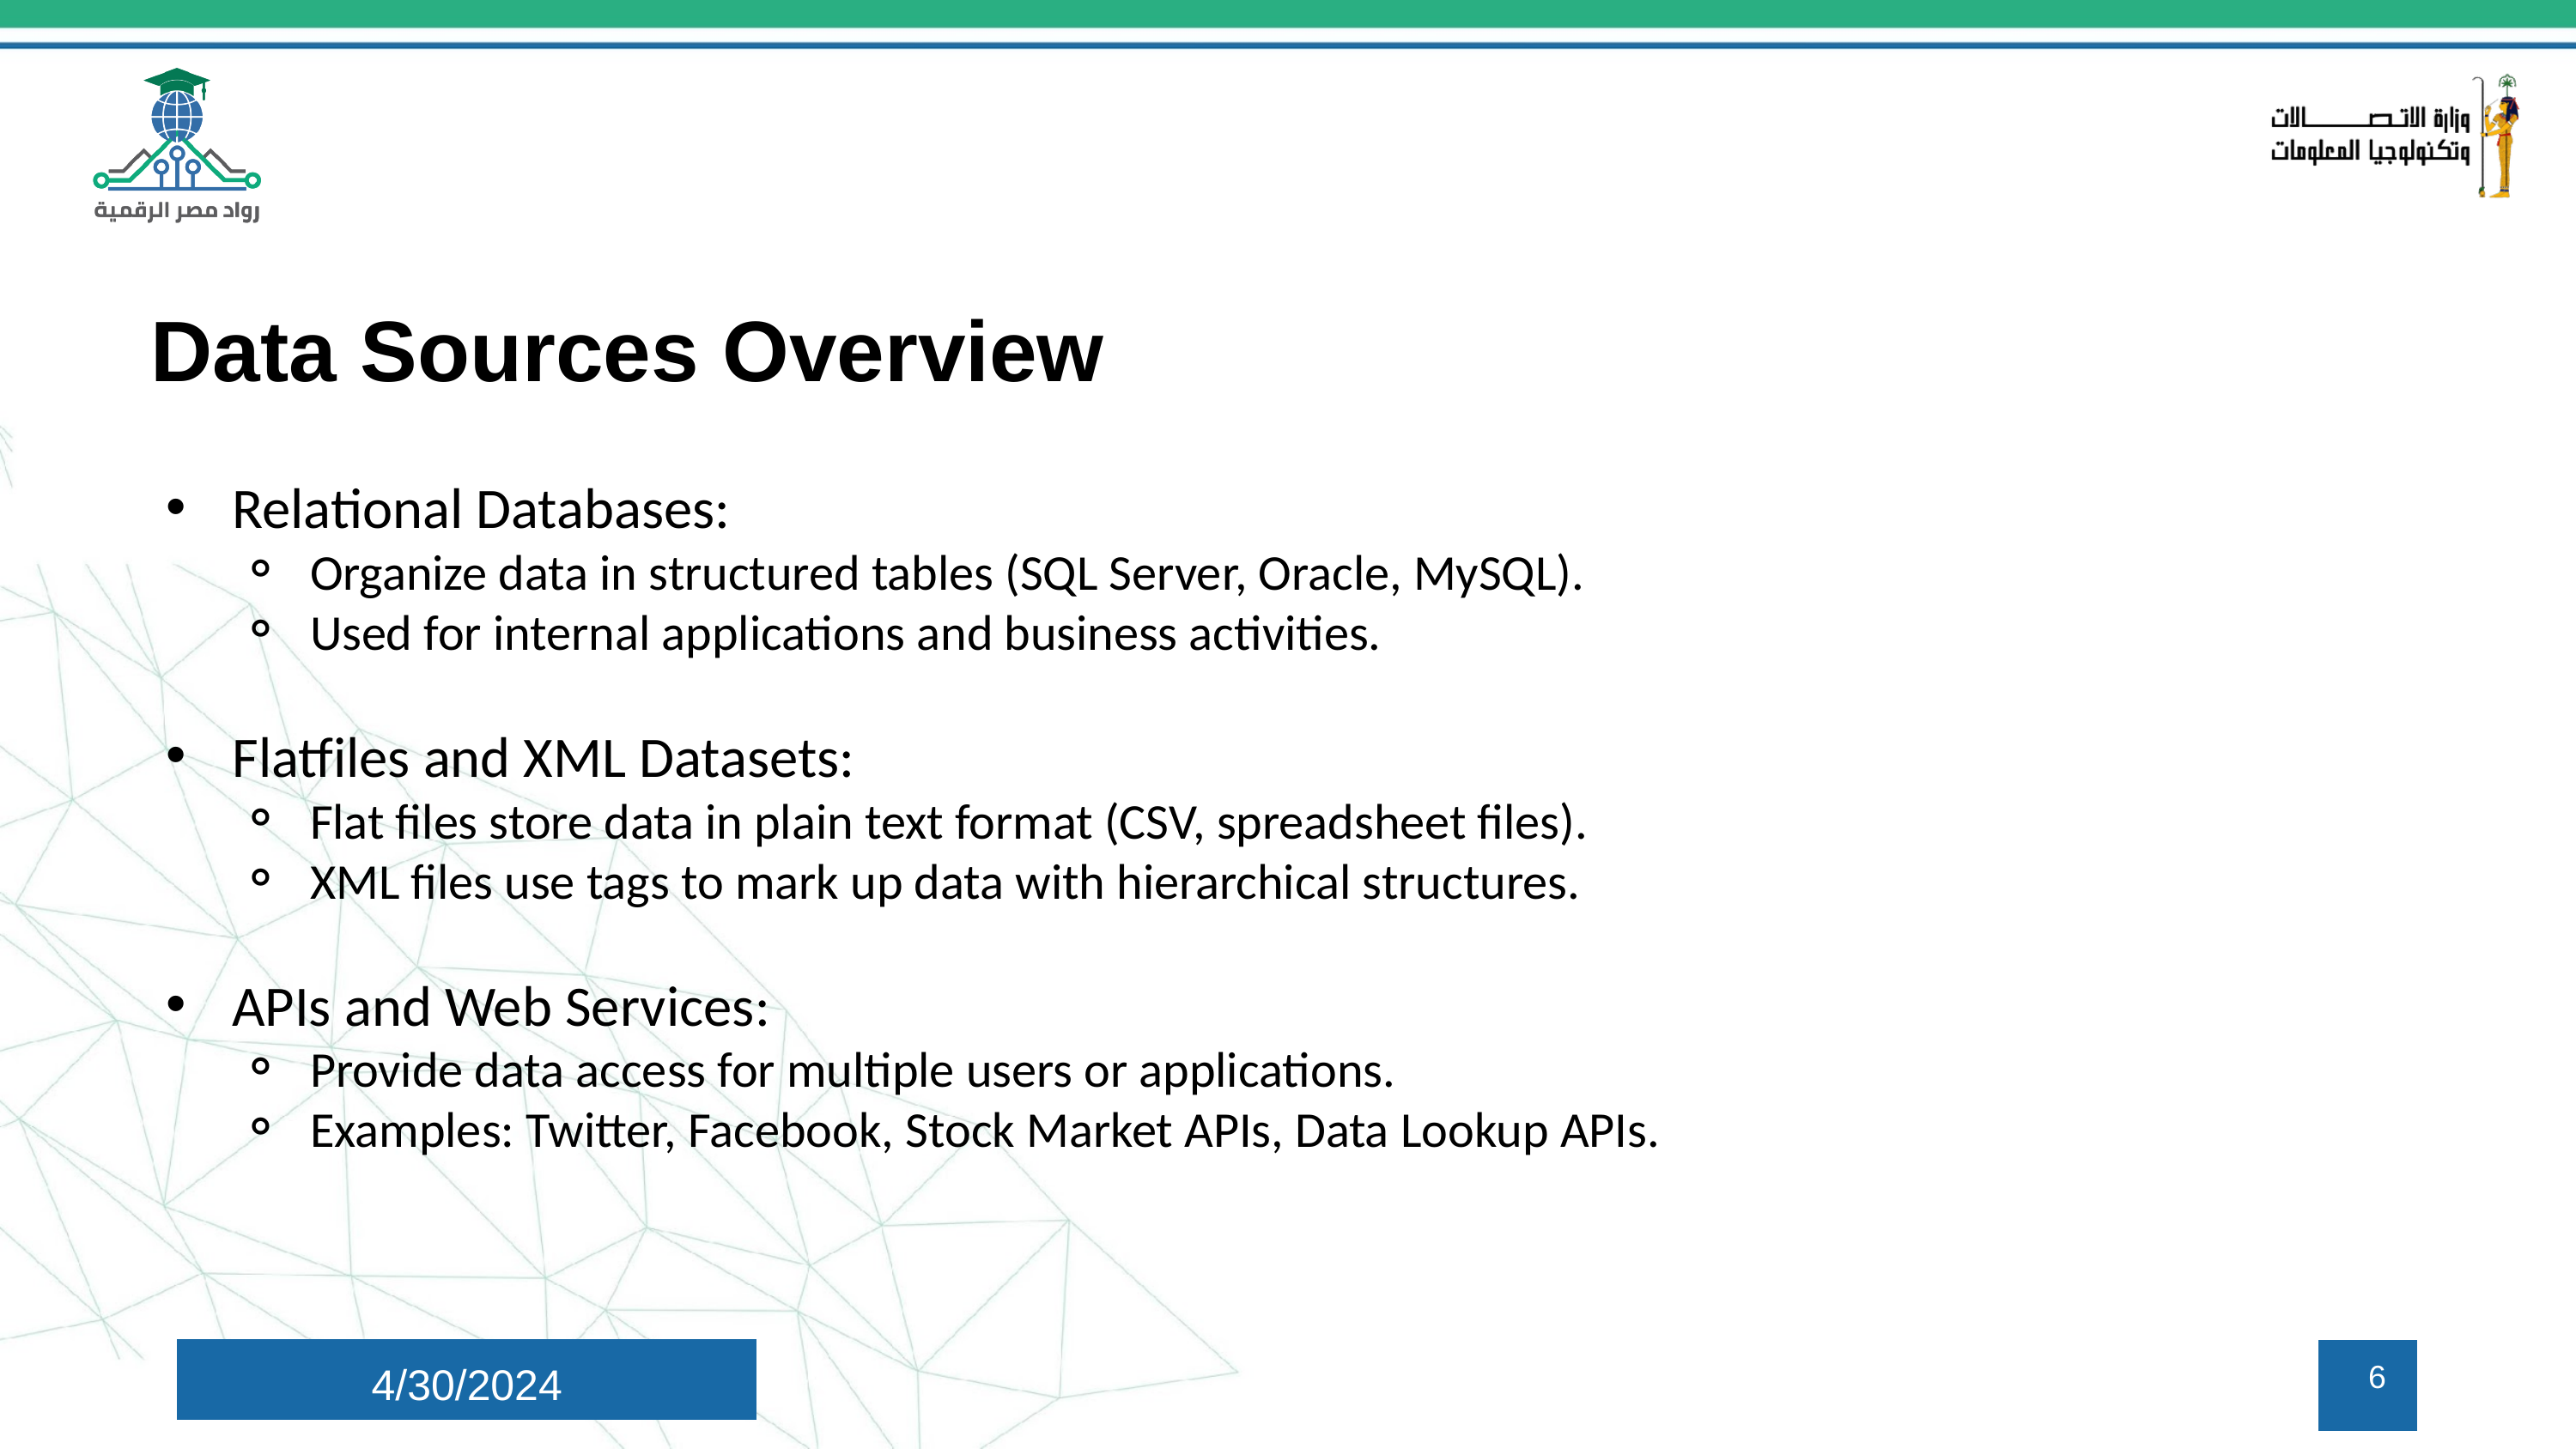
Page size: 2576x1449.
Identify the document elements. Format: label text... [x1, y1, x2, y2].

text_box 4/30/2024 [190, 1347, 744, 1410]
text_box [2318, 1339, 2417, 1432]
text_box [0, 0, 2576, 1449]
text_box Data Sources Overview [150, 276, 2447, 399]
text_box [2263, 70, 2535, 205]
text_box [177, 1338, 757, 1420]
text_box [19, 0, 335, 294]
text_box 6 [1832, 1349, 2386, 1396]
text_box Relational Databases: Organize data in structured tables (SQL Server, Oracle, MySQL). Used for internal applications and business activities. Flatfiles and XML Datasets: Flat files store data in plain text format (CSV, spreadsheet files). XML files use tags to mark up data with hierarchical structures. APIs and Web Services: Provide data access for multiple users or applications. Examples: Twitter, Facebook, Stock Market APIs, Data Lookup APIs. [100, 470, 2498, 1158]
